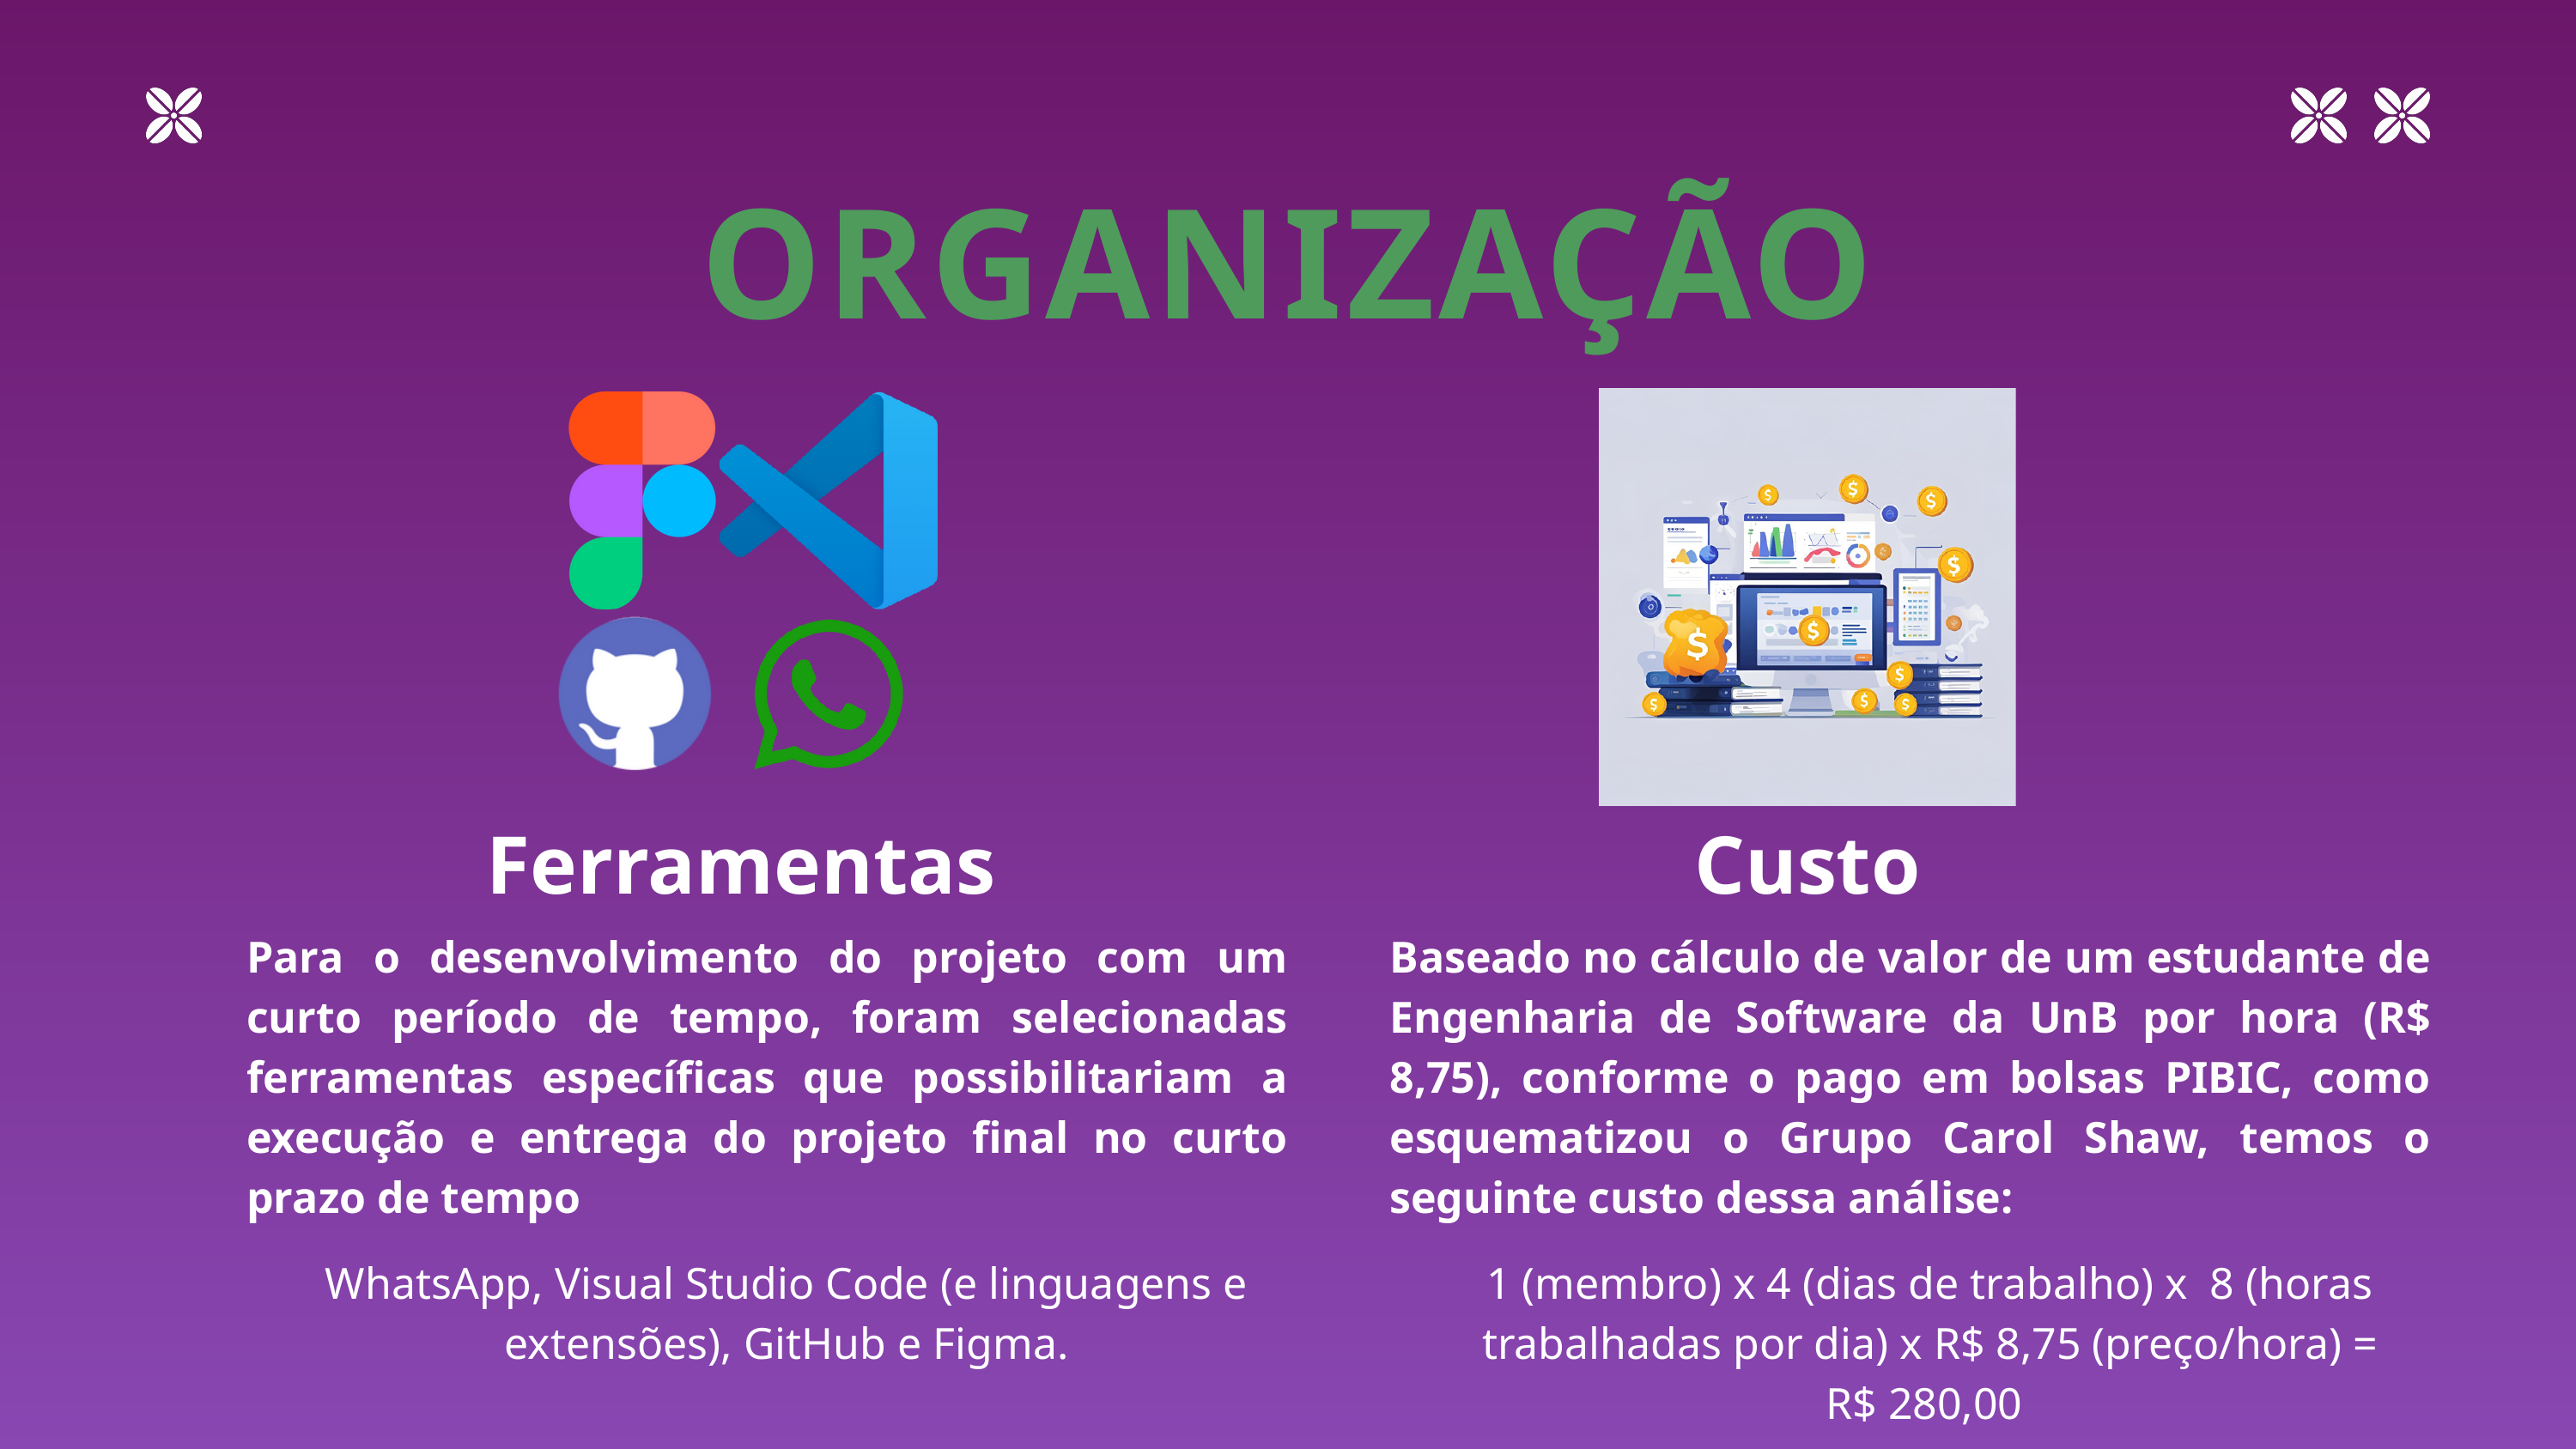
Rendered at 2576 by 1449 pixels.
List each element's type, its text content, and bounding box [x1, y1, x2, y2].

text_box Baseado no cálculo de valor de um estudante de Engenharia de Software da UnB por hora (R$ 8,75), conforme o pago em bolsas PIBIC, como esquematizou o Grupo Carol Shaw, temos o seguinte custo dessa análise: [1389, 921, 2432, 1222]
text_box [2289, 86, 2348, 145]
text_box [144, 86, 204, 145]
text_box ORGANIZAÇÃO [144, 167, 2432, 349]
text_box Para o desenvolvimento do projeto com um curto período de tempo, foram selecionadas ferramentas específicas que possibilitariam a execução e entrega do projeto final no curto prazo de tempo [246, 921, 1288, 1222]
text_box 1 (membro) x 4 (dias de trabalho) x 8 (horas trabalhadas por dia) x R$ 8,75 (preço/hora) = R$ 280,00 [1428, 1248, 2432, 1428]
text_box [532, 391, 951, 815]
text_box [2372, 86, 2432, 145]
text_box [1599, 388, 2016, 806]
text_box Custo [1683, 798, 1932, 910]
text_box WhatsApp, Visual Studio Code (e linguagens e extensões), GitHub e Figma. [285, 1247, 1288, 1368]
text_box Ferramentas [476, 798, 1006, 910]
